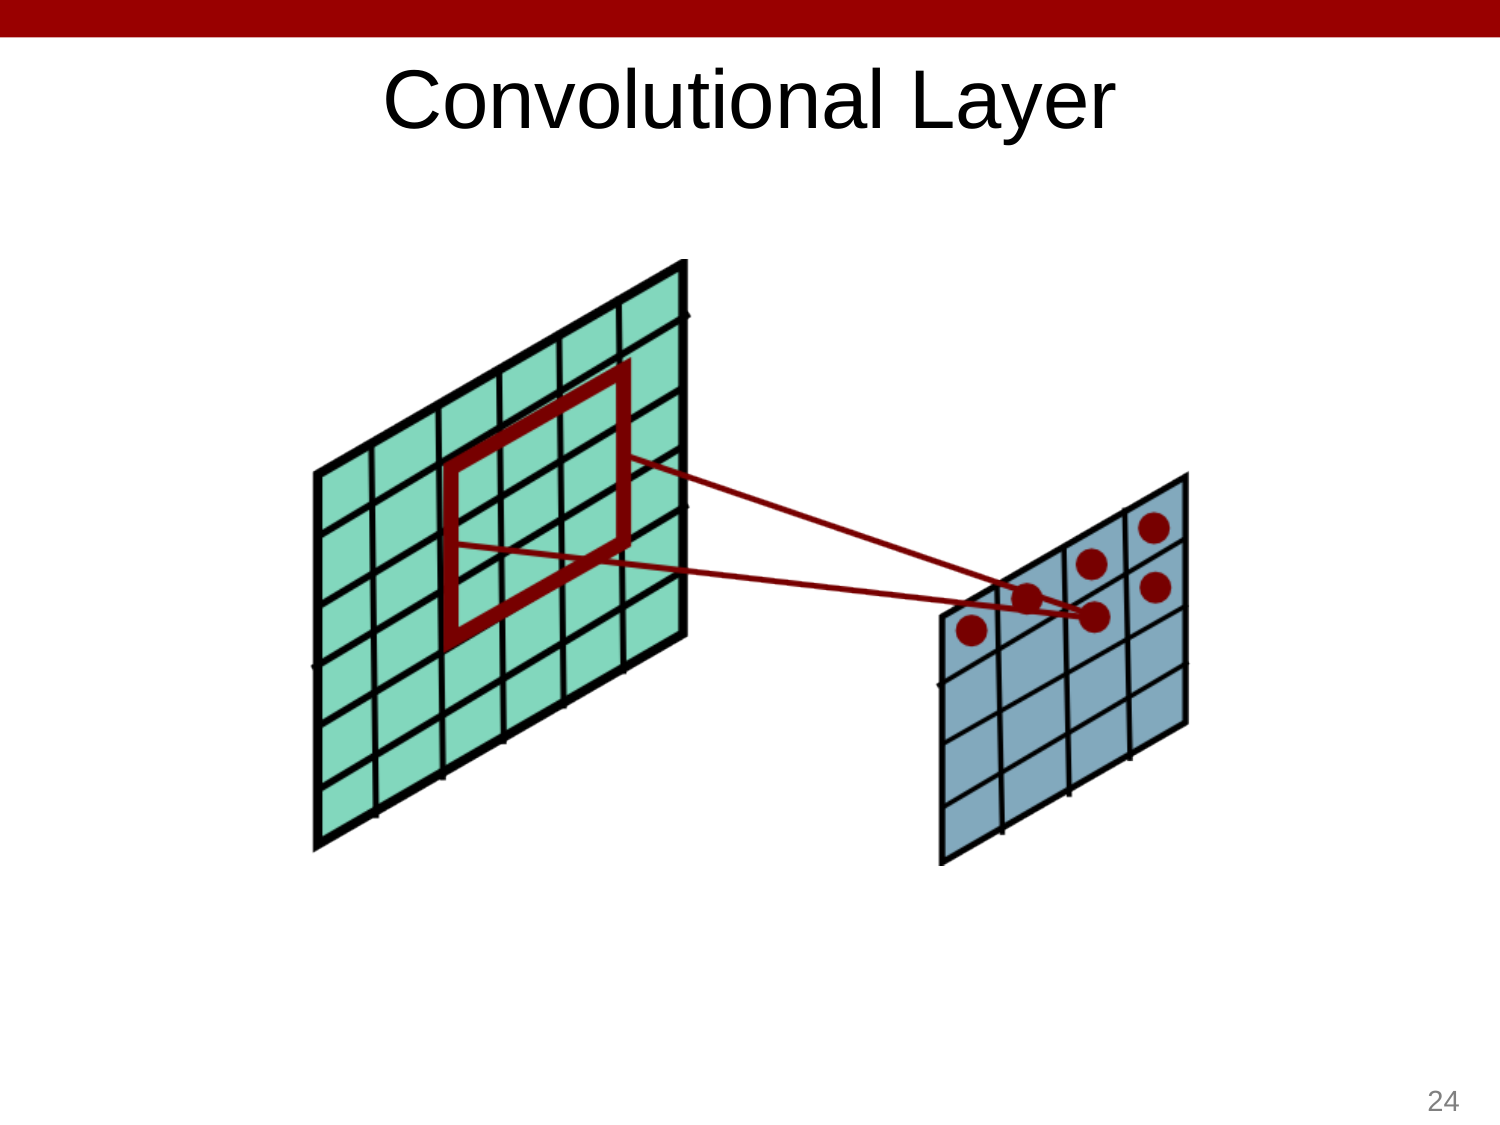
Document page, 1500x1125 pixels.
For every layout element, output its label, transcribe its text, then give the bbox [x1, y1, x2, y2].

slide_number 24 [1162, 1049, 1476, 1125]
text_box Convolutional Layer [112, 37, 1388, 150]
picture [309, 258, 1192, 866]
